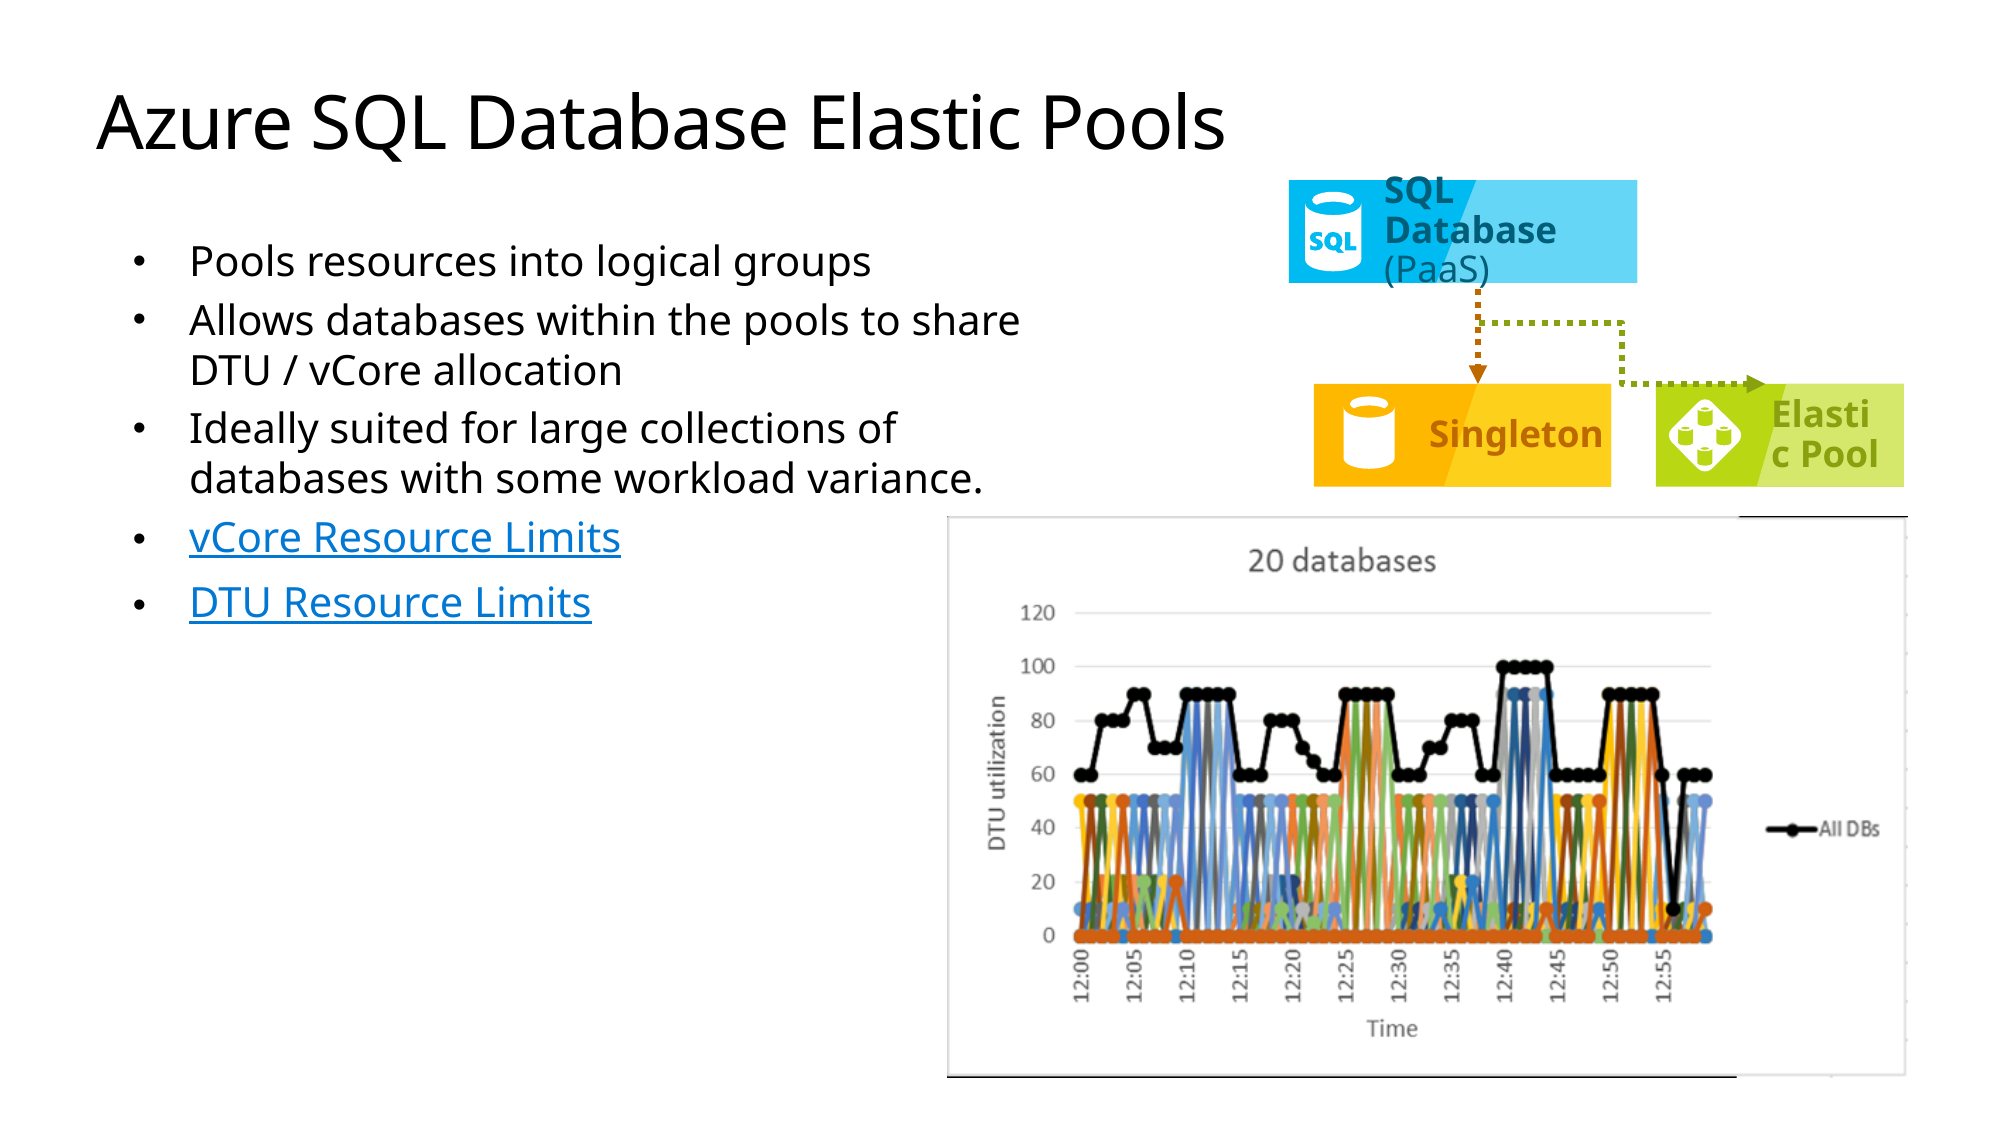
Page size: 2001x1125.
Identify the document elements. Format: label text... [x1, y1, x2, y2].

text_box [1313, 383, 1612, 487]
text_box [1655, 383, 1904, 487]
list Pools resources into logical groups Allows databases within the pools to share DTU / vCore allocation Ideally suited for large collections of databases with some workload variance. vCore Resource Limits DTU Resource Limits [96, 235, 1122, 629]
title Azure SQL Database Elastic Pools [96, 75, 1904, 166]
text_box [1288, 179, 1638, 284]
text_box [1479, 322, 1766, 385]
picture [946, 516, 1908, 1078]
